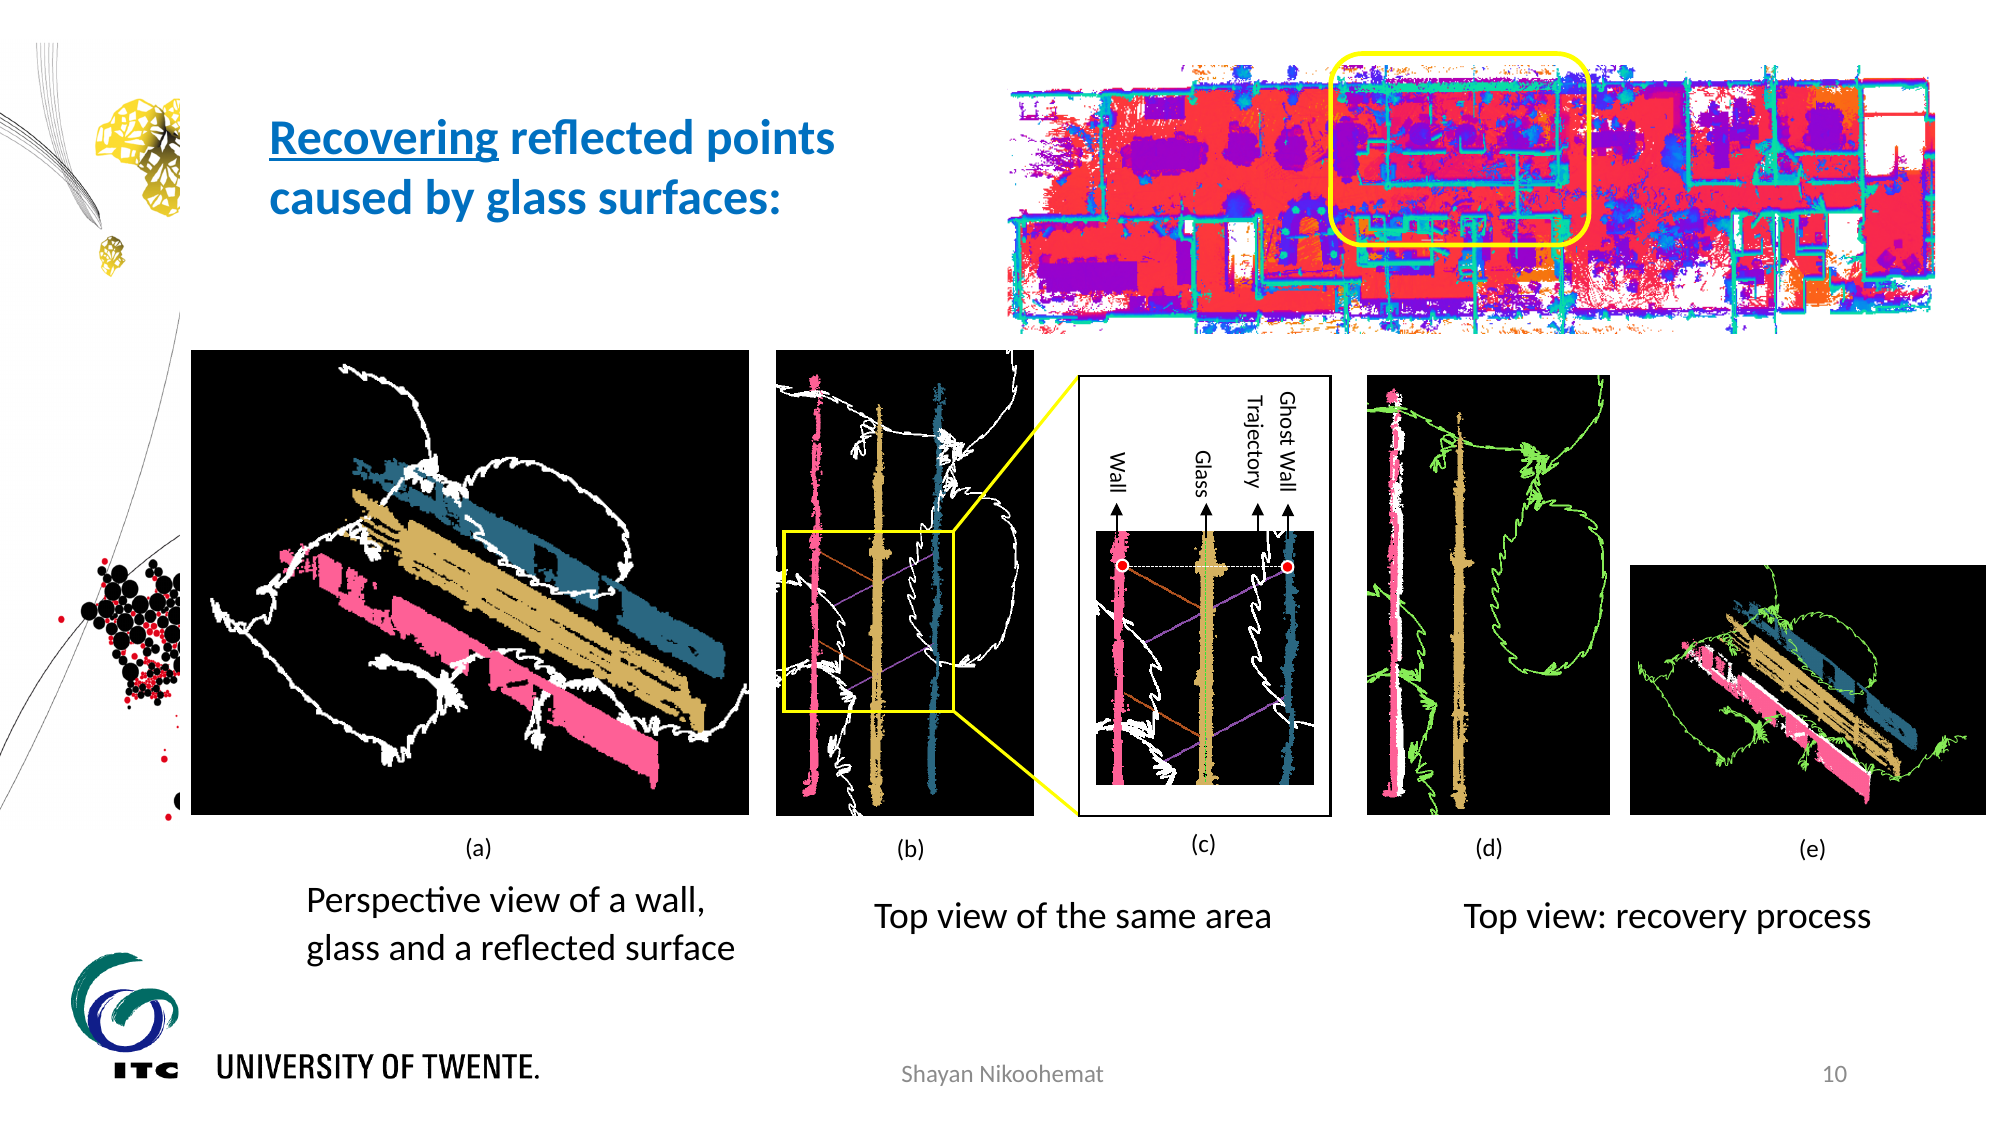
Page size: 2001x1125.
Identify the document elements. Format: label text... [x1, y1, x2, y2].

text_box (a) [450, 824, 507, 869]
footer Shayan Nikoohemat [851, 1042, 1155, 1103]
text_box (b) [881, 825, 940, 870]
slide_number 10 [1412, 1042, 1863, 1103]
text_box [1336, 52, 1583, 65]
picture [1630, 565, 1986, 816]
picture [191, 350, 749, 816]
text_box Top view: recovery process [1373, 880, 1958, 944]
text_box [1078, 375, 1332, 817]
picture [54, 945, 560, 1102]
text_box Recovering reflected points caused by glass surfaces: [254, 96, 900, 232]
text_box (e) [1784, 825, 1842, 870]
text_box (c) [1176, 820, 1232, 865]
picture [1096, 531, 1314, 785]
text_box (d) [1460, 824, 1519, 869]
picture [0, 39, 180, 830]
text_box Perspective view of a wall, glass and a reflected surface [216, 864, 784, 976]
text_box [776, 350, 1079, 816]
text_box Top view of the same area [784, 880, 1322, 944]
picture [1007, 65, 1936, 334]
picture [1367, 375, 1610, 815]
